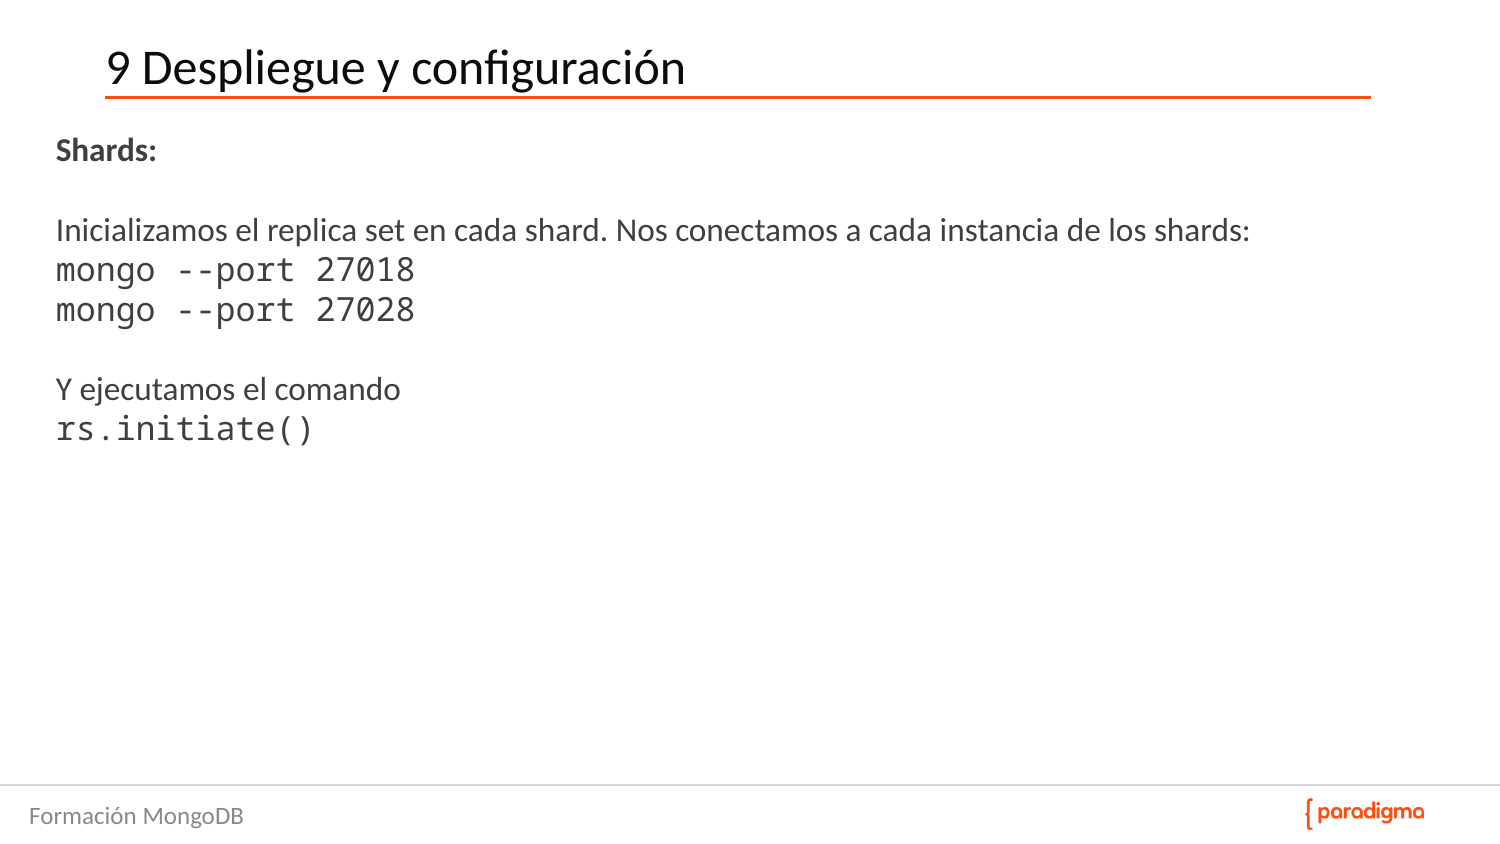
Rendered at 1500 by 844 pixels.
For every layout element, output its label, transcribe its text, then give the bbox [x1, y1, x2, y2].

text_box Formación MongoDB [0, 792, 1223, 844]
text_box Shards: Inicializamos el replica set en cada shard. Nos conectamos a cada instancia de los shards: mongo --port 27018 mongo --port 27028 Y ejecutamos el comando rs.initiate() [40, 113, 1500, 649]
text_box 9 Despliegue y configuración [105, 15, 1395, 113]
picture [1304, 798, 1424, 830]
